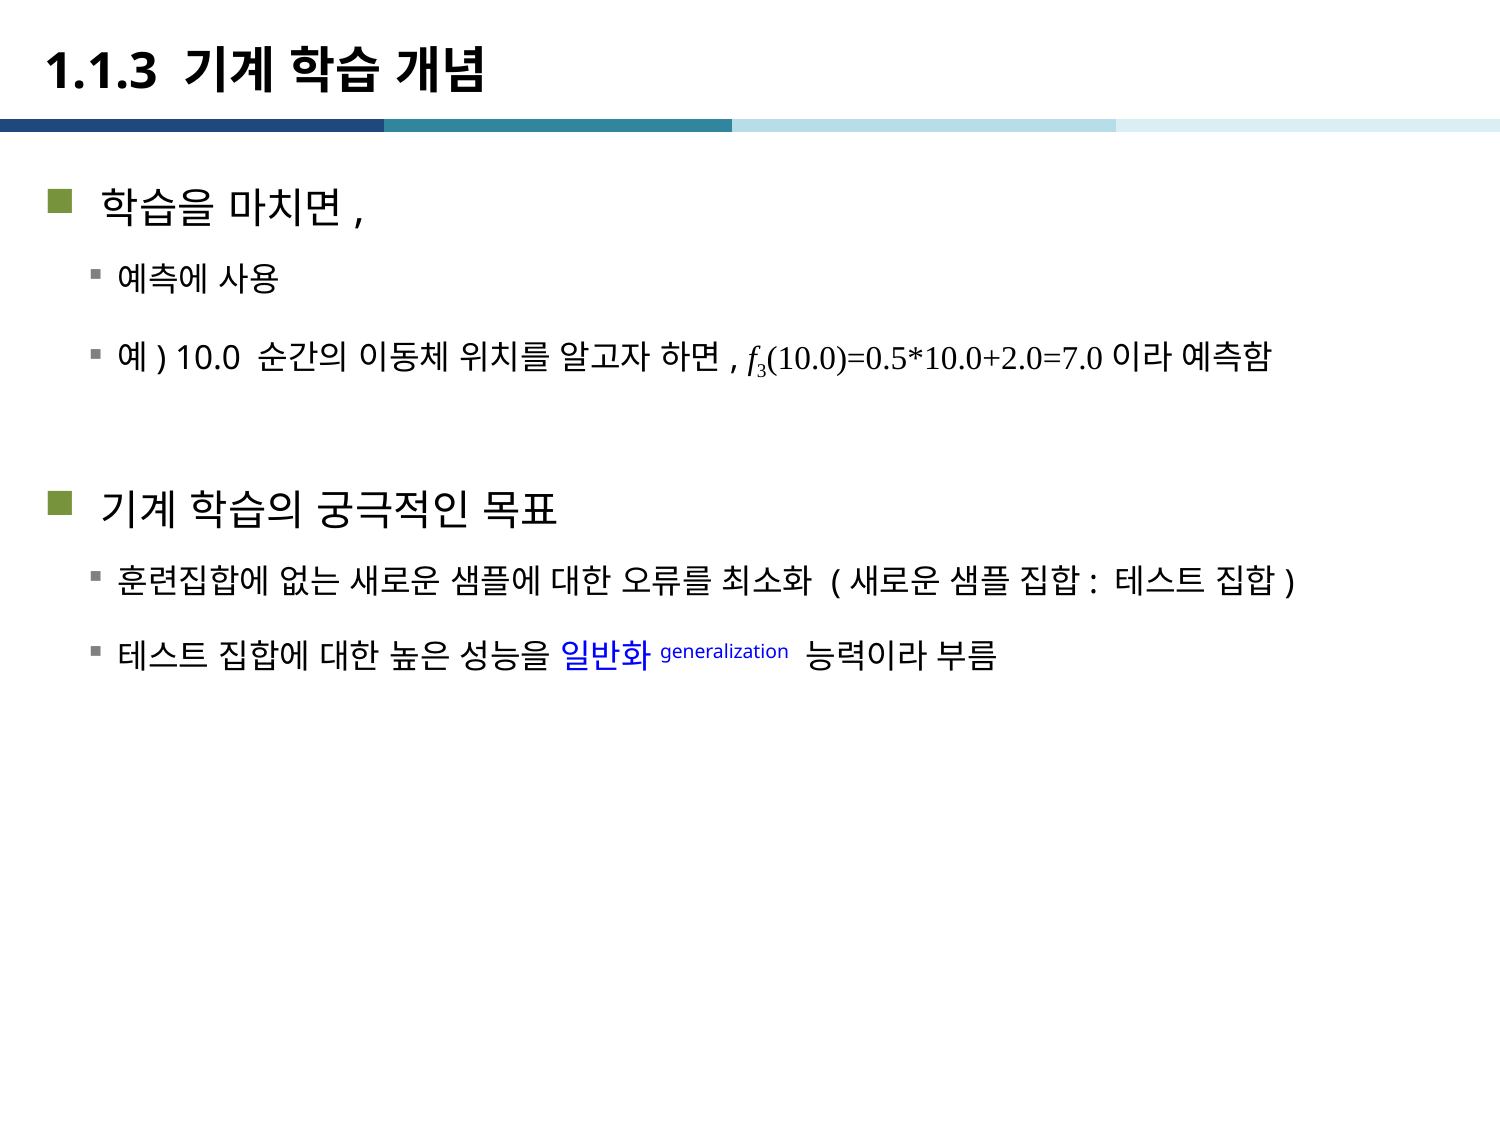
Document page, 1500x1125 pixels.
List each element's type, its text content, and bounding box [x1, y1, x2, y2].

list 학습을 마치면, 예측에 사용 예) 10.0 순간의 이동체 위치를 알고자 하면, f3(10.0)=0.5*10.0+2.0=7.0이라 예측함 기계 학습의 궁극적인 목표 훈련집합에 없는 새로운 샘플에 대한 오류를 최소화 (새로운 샘플 집합: 테스트 집합) 테스트 집합에 대한 높은 성능을 일반화generalization 능력이라 부름 [29, 148, 1471, 1083]
title 1.1.3 기계 학습 개념 [29, 23, 1270, 114]
